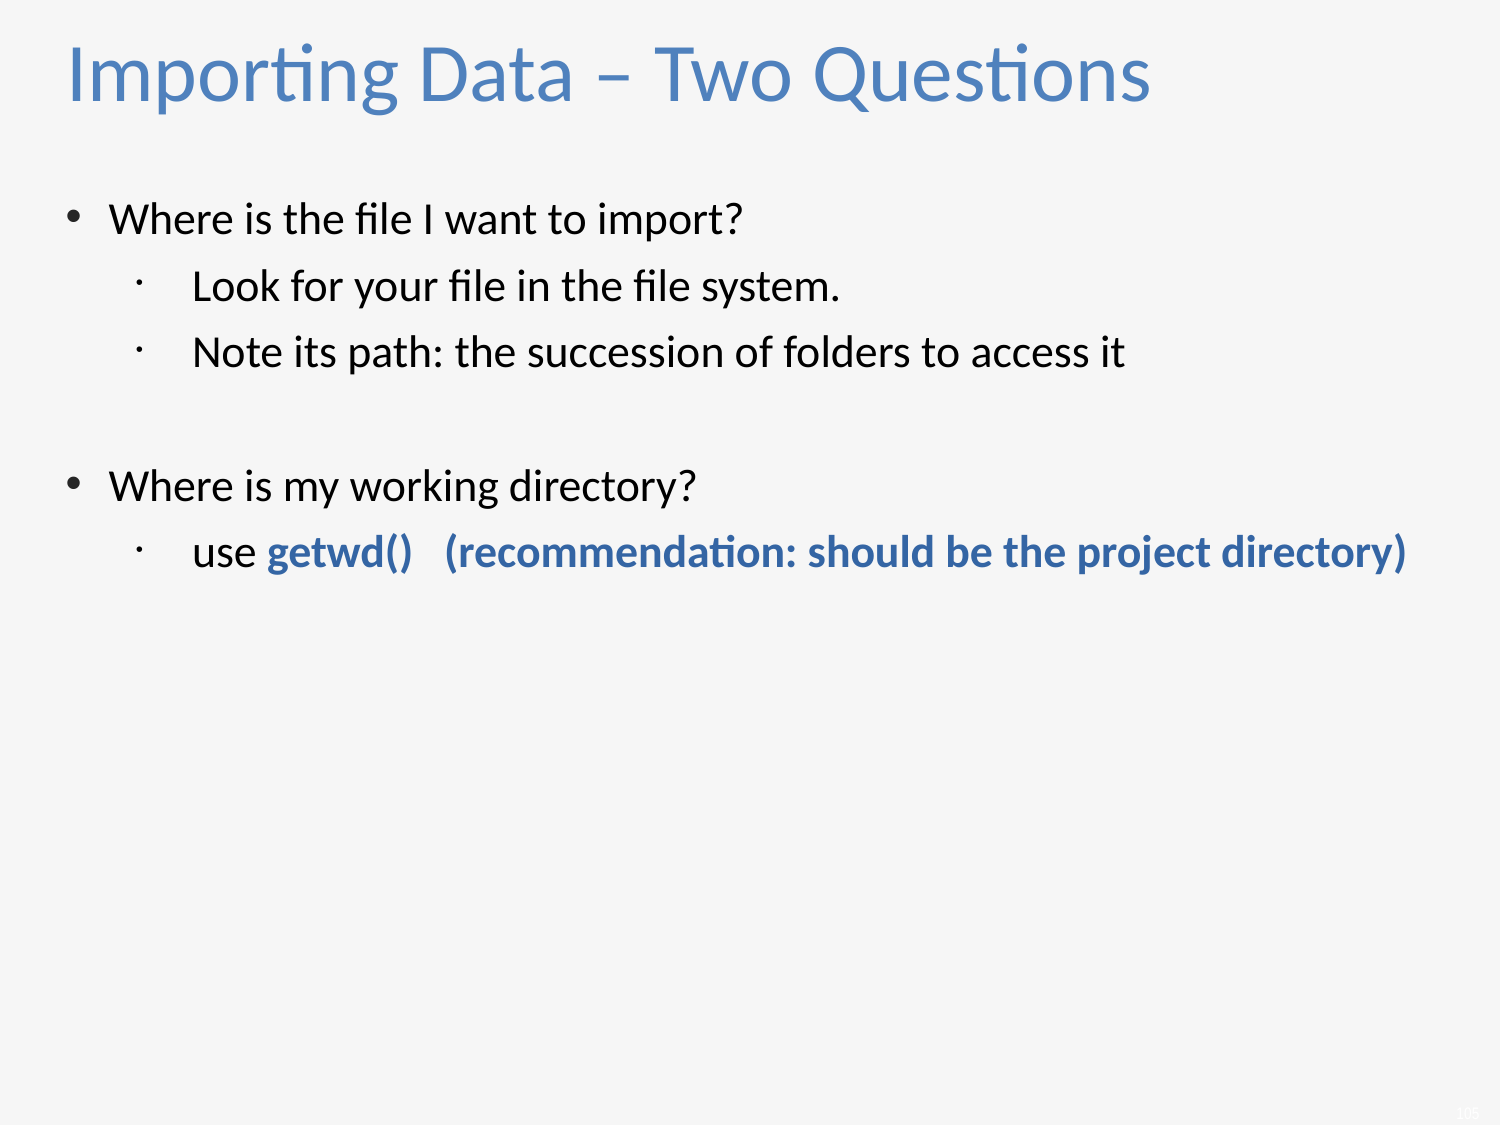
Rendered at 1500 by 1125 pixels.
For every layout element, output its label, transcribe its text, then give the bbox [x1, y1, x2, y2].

text_box Importing Data – Two Questions [42, 18, 1470, 120]
text_box Where is the file I want to import? Look for your file in the file system. Note its path: the succession of folders to access it Where is my working directory? use getwd() (recommendation: should be the project directory) [64, 120, 1436, 995]
